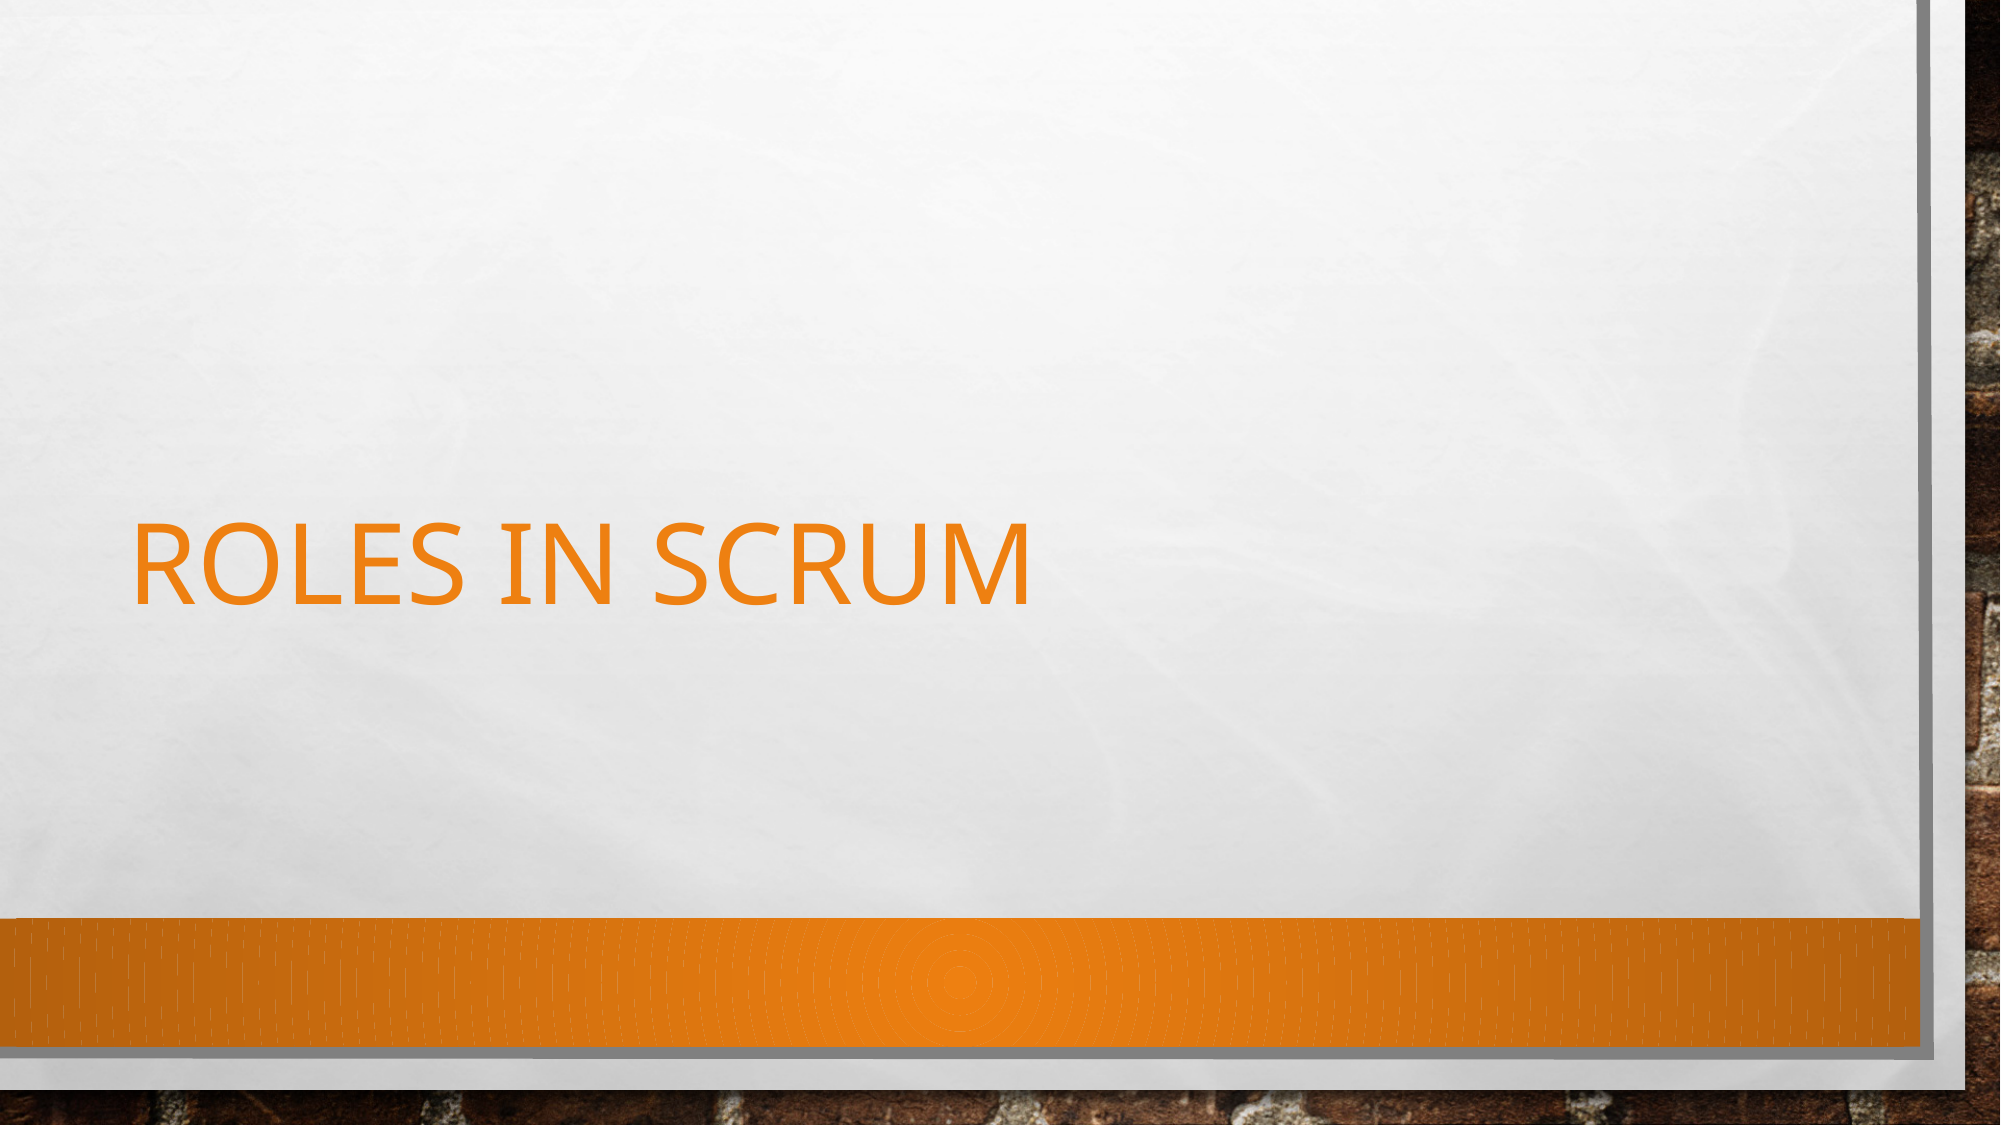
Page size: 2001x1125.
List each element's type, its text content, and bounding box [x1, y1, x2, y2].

title Roles in scrum [112, 112, 1818, 637]
picture [0, 0, 2000, 1125]
